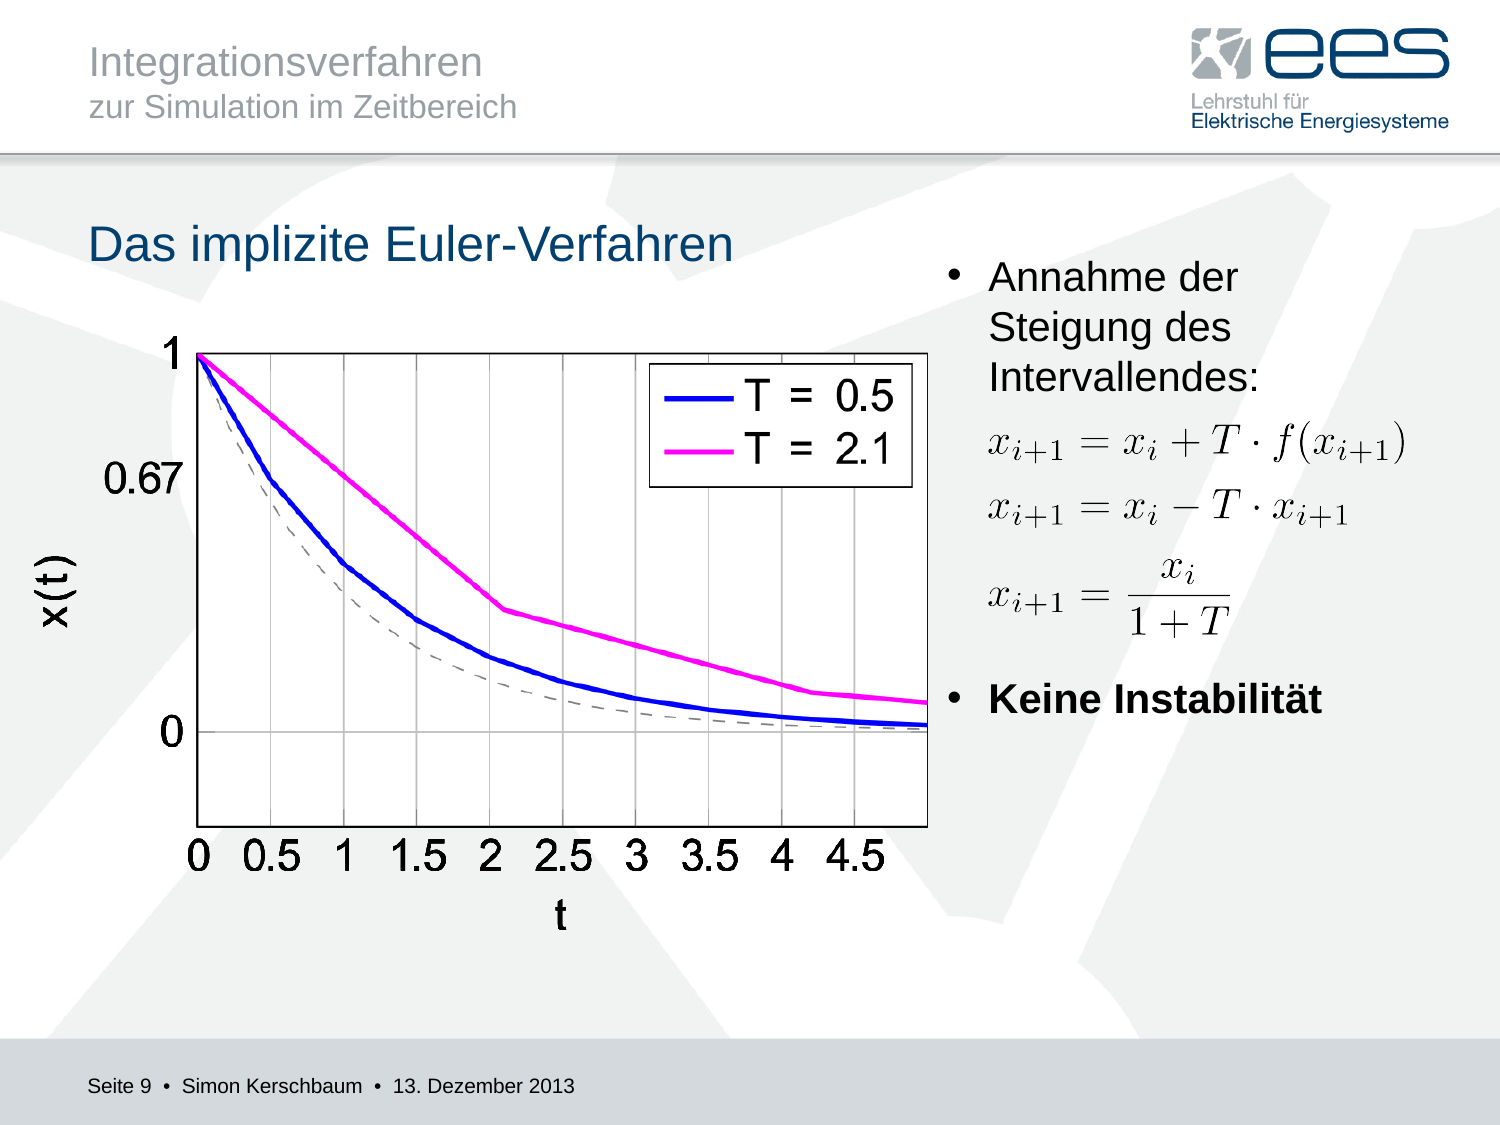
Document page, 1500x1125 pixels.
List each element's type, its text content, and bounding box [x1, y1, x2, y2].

title Das implizite Euler-Verfahren [87, 180, 1413, 302]
picture [0, 155, 1500, 1038]
list Annahme der Steigung des Intervallendes: Keine Instabilität [947, 249, 1413, 876]
